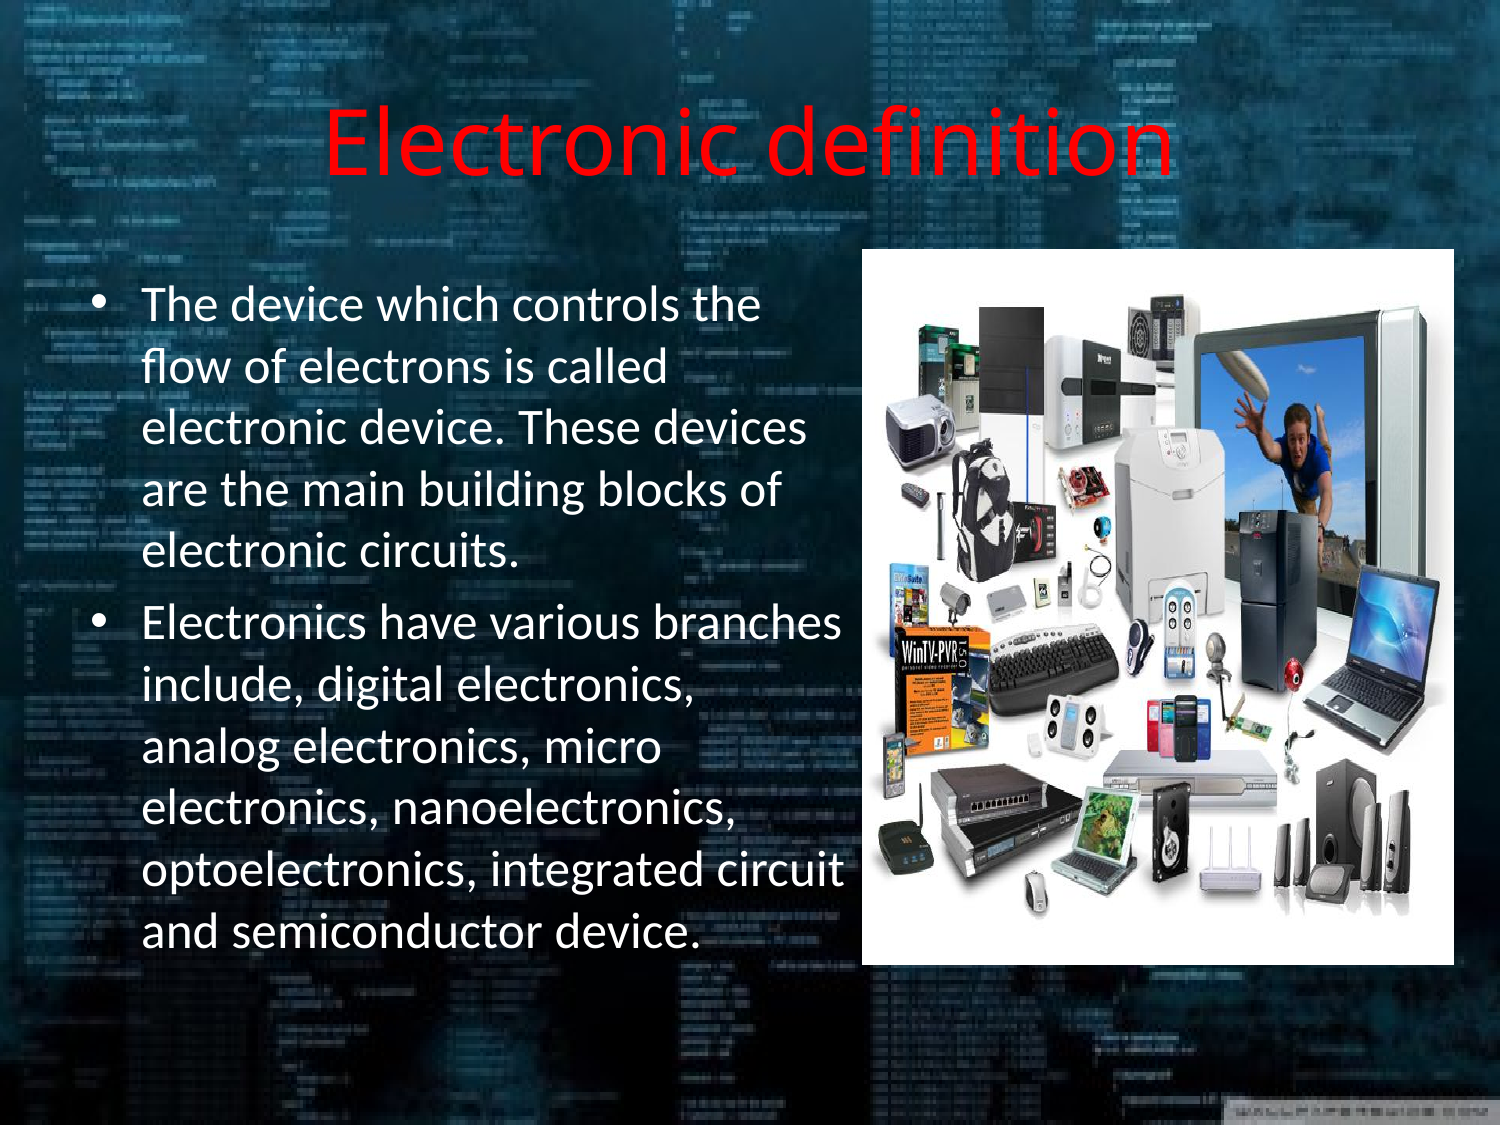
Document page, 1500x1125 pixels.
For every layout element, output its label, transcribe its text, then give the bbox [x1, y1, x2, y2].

list The device which controls the flow of electrons is called electronic device. These devices are the main building blocks of electronic circuits. Electronics have various branches include, digital electronics, analog electronics, micro electronics, nanoelectronics, optoelectronics, integrated circuit and semiconductor device. [75, 262, 863, 1005]
picture [0, 0, 1500, 1125]
title Electronic definition [75, 45, 1425, 233]
